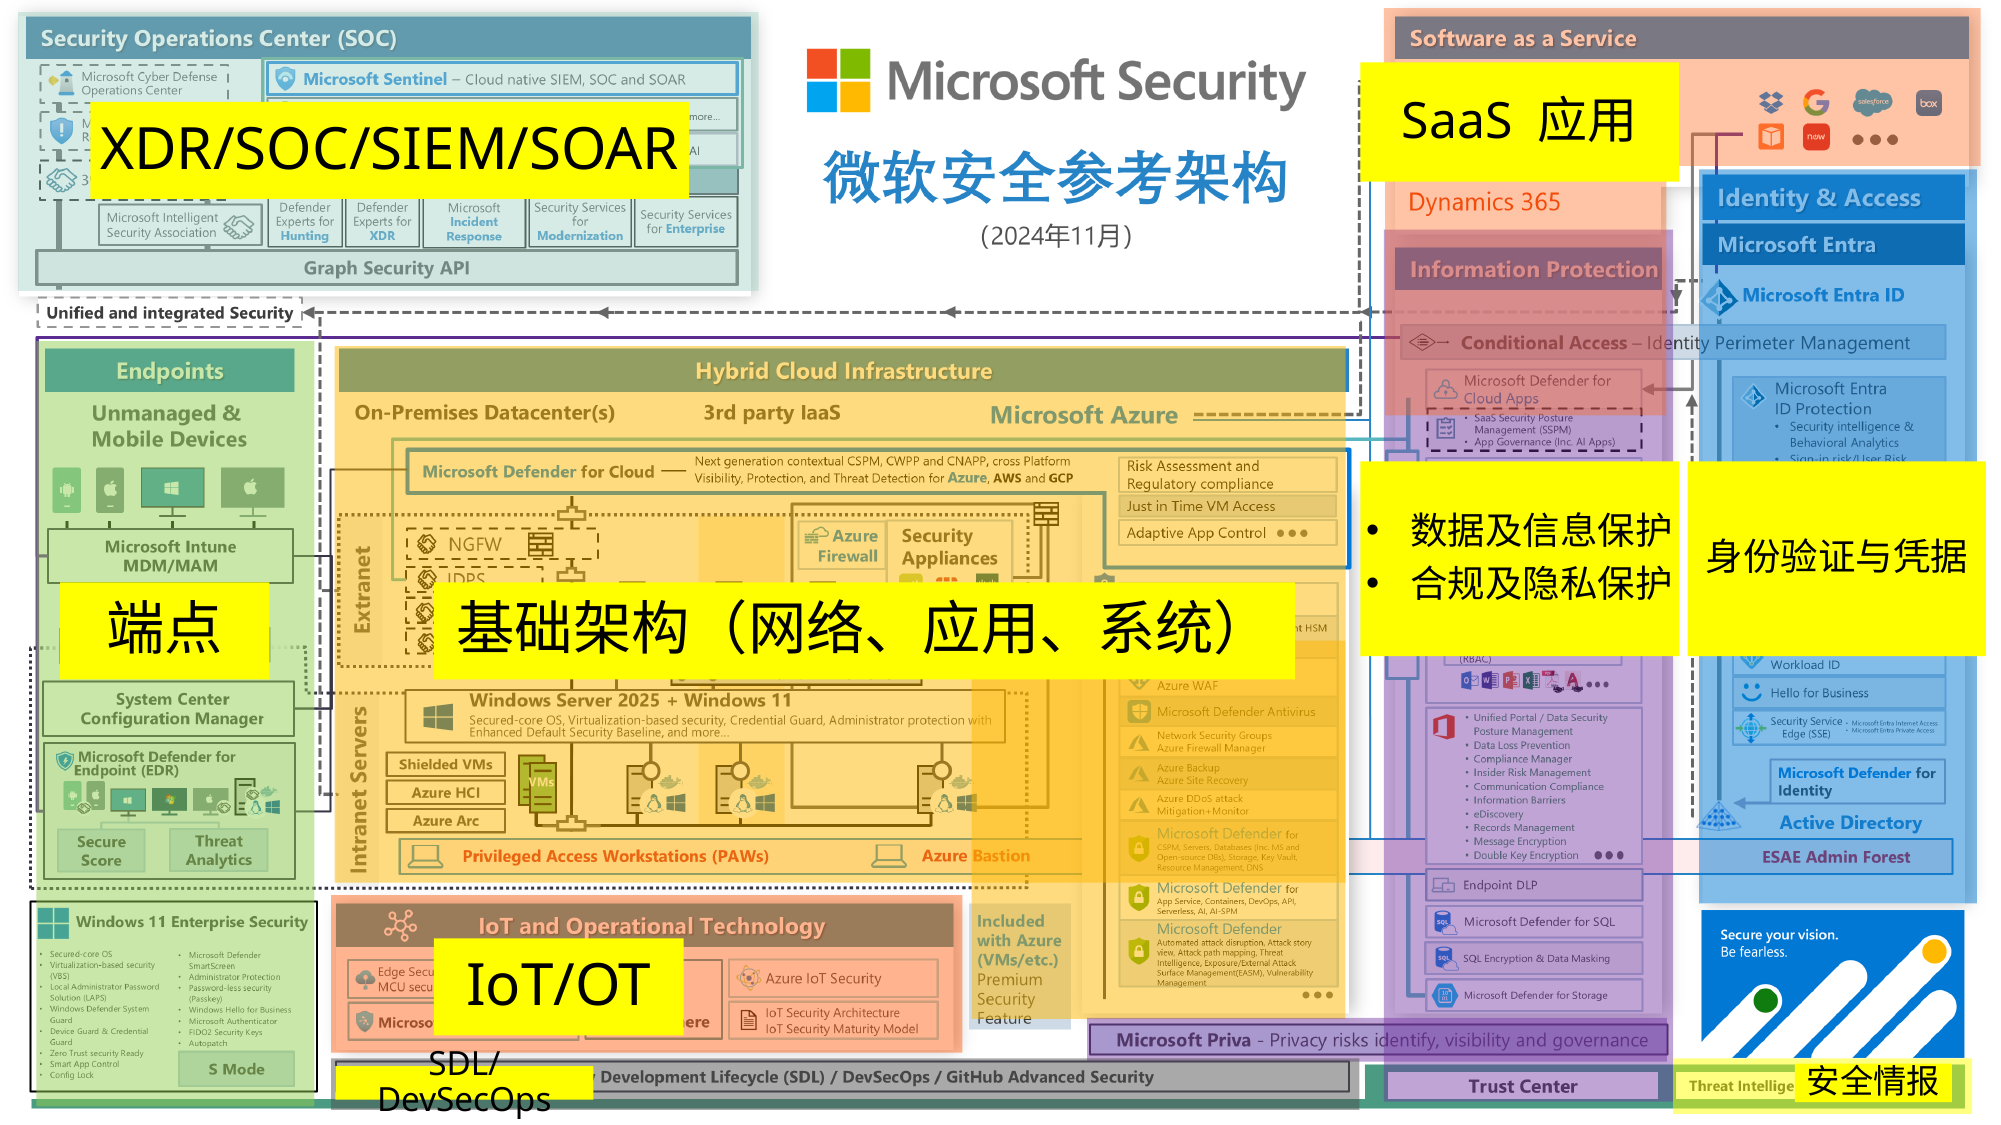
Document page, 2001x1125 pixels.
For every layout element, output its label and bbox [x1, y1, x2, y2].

text_box [1383, 7, 1981, 416]
text_box [334, 345, 1086, 1020]
text_box [1086, 229, 1674, 1102]
picture [0, 0, 2000, 1125]
